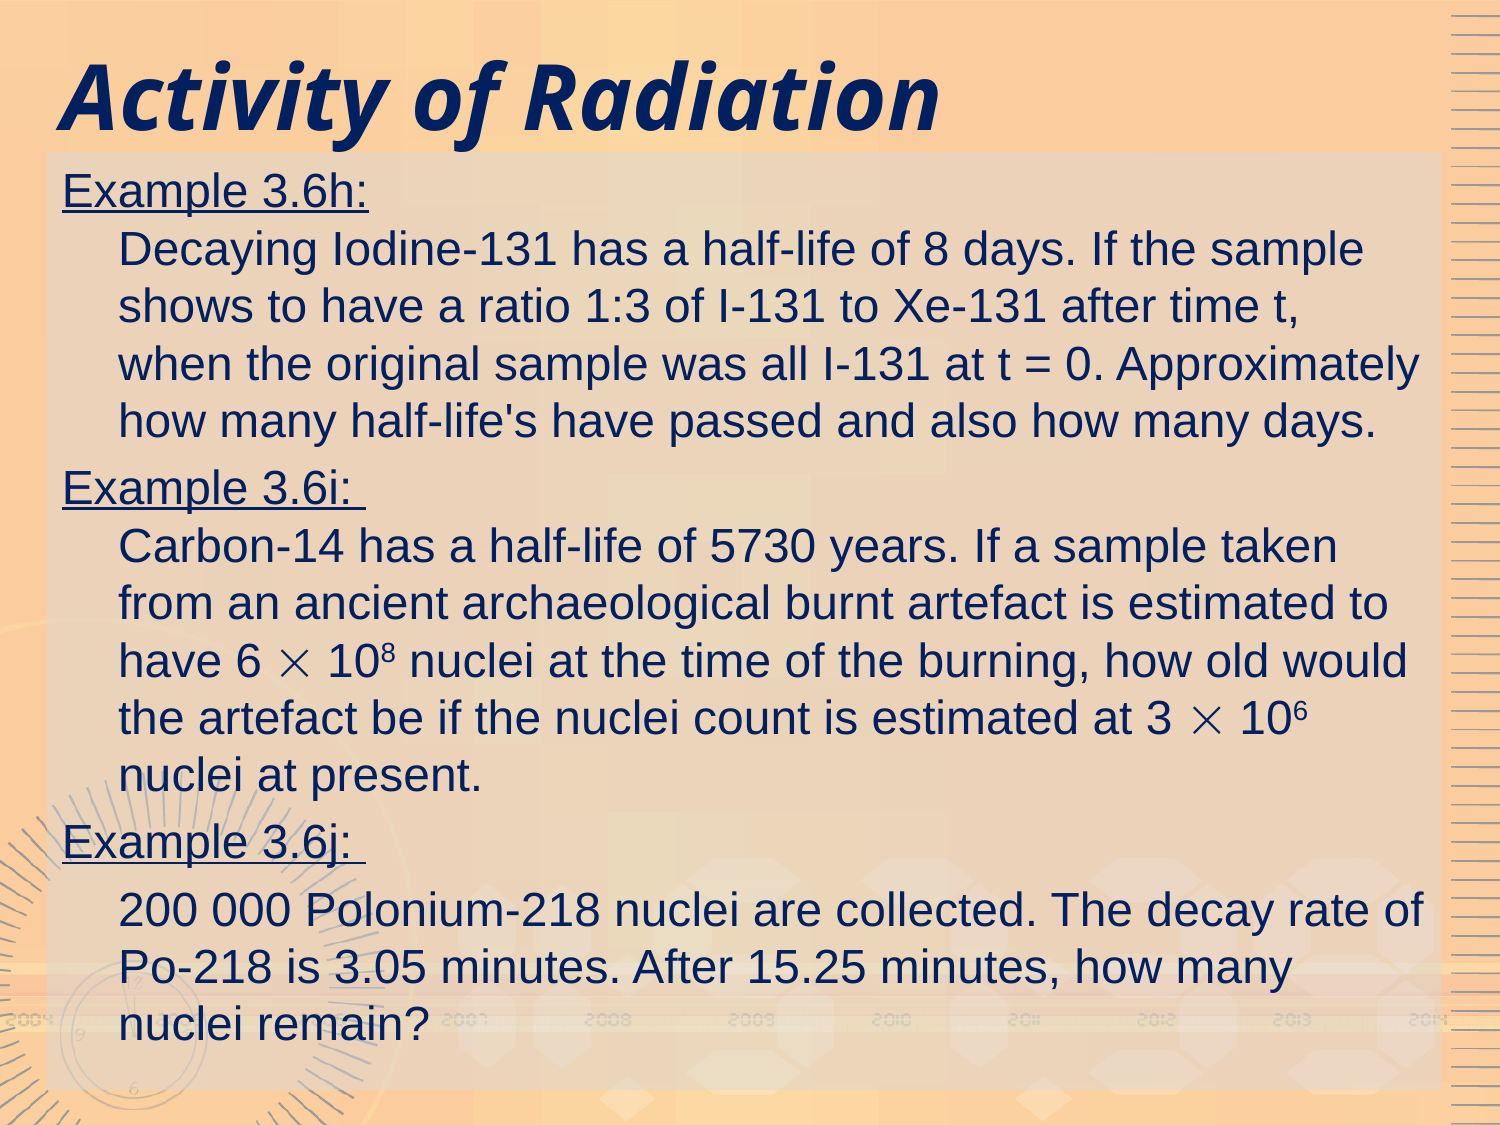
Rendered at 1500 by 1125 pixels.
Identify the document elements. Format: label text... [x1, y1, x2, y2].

list Example 3.6h: Decaying Iodine-131 has a half-life of 8 days. If the sample shows to have a ratio 1:3 of I-131 to Xe-131 after time t, when the original sample was all I-131 at t = 0. Approximately how many half-life's have passed and also how many days. Example 3.6i: Carbon-14 has a half-life of 5730 years. If a sample taken from an ancient archaeological burnt artefact is estimated to have 6  108 nuclei at the time of the burning, how old would the artefact be if the nuclei count is estimated at 3  106 nuclei at present. Example 3.6j: 200 000 Polonium-218 nuclei are collected. The decay rate of Po-218 is 3.05 minutes. After 15.25 minutes, how many nuclei remain? [46, 152, 1442, 1091]
text_box [0, 0, 1500, 1125]
title Activity of Radiation [46, 0, 1426, 152]
